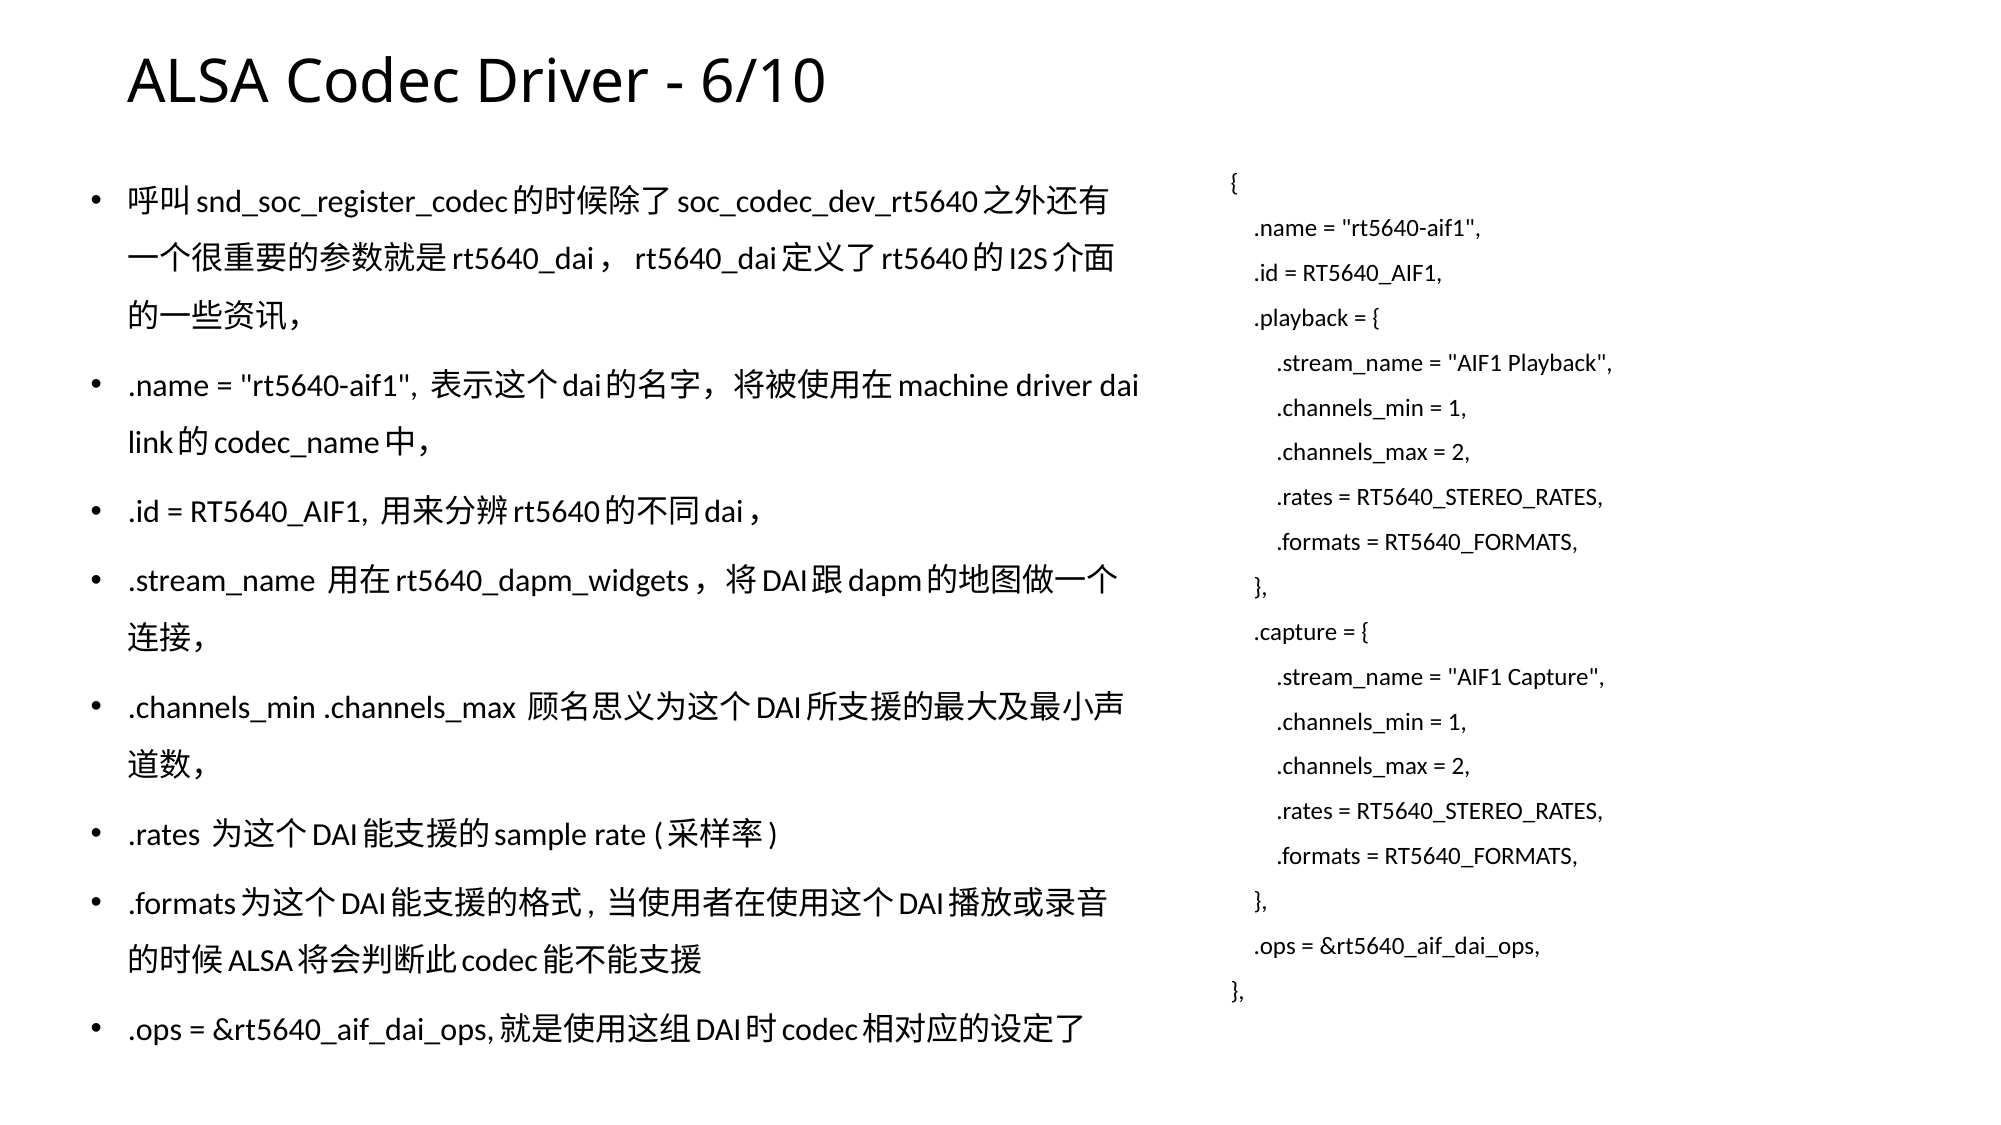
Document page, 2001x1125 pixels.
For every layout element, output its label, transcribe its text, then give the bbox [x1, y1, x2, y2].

text_box { .name = "rt5640-aif1", .id = RT5640_AIF1, .playback = { .stream_name = "AIF1 Playback", .channels_min = 1, .channels_max = 2, .rates = RT5640_STEREO_RATES, .formats = RT5640_FORMATS, }, .capture = { .stream_name = "AIF1 Capture", .channels_min = 1, .channels_max = 2, .rates = RT5640_STEREO_RATES, .formats = RT5640_FORMATS, }, .ops = &rt5640_aif_dai_ops, }, [1192, 144, 1949, 1012]
list 呼叫snd_soc_register_codec的时候除了soc_codec_dev_rt5640之外还有一个很重要的参数就是rt5640_dai，rt5640_dai定义了rt5640的I2S介面的一些资讯， .name = "rt5640-aif1", 表示这个dai的名字，将被使用在machine driver dai link的codec_name中， .id = RT5640_AIF1, 用来分辨rt5640的不同dai， .stream_name 用在rt5640_dapm_widgets，将DAI跟dapm的地图做一个连接， .channels_min .channels_max 顾名思义为这个DAI所支援的最大及最小声道数， .rates 为这个DAI能支援的sample rate (采样率) .formats为这个DAI能支援的格式, 当使用者在使用这个DAI播放或录音的时候ALSA将会判断此codec能不能支援 .ops = &rt5640_aif_dai_ops,就是使用这组DAI时codec相对应的设定了 [75, 153, 1156, 1083]
title ALSA Codec Driver - 6/10 [112, 42, 1863, 124]
